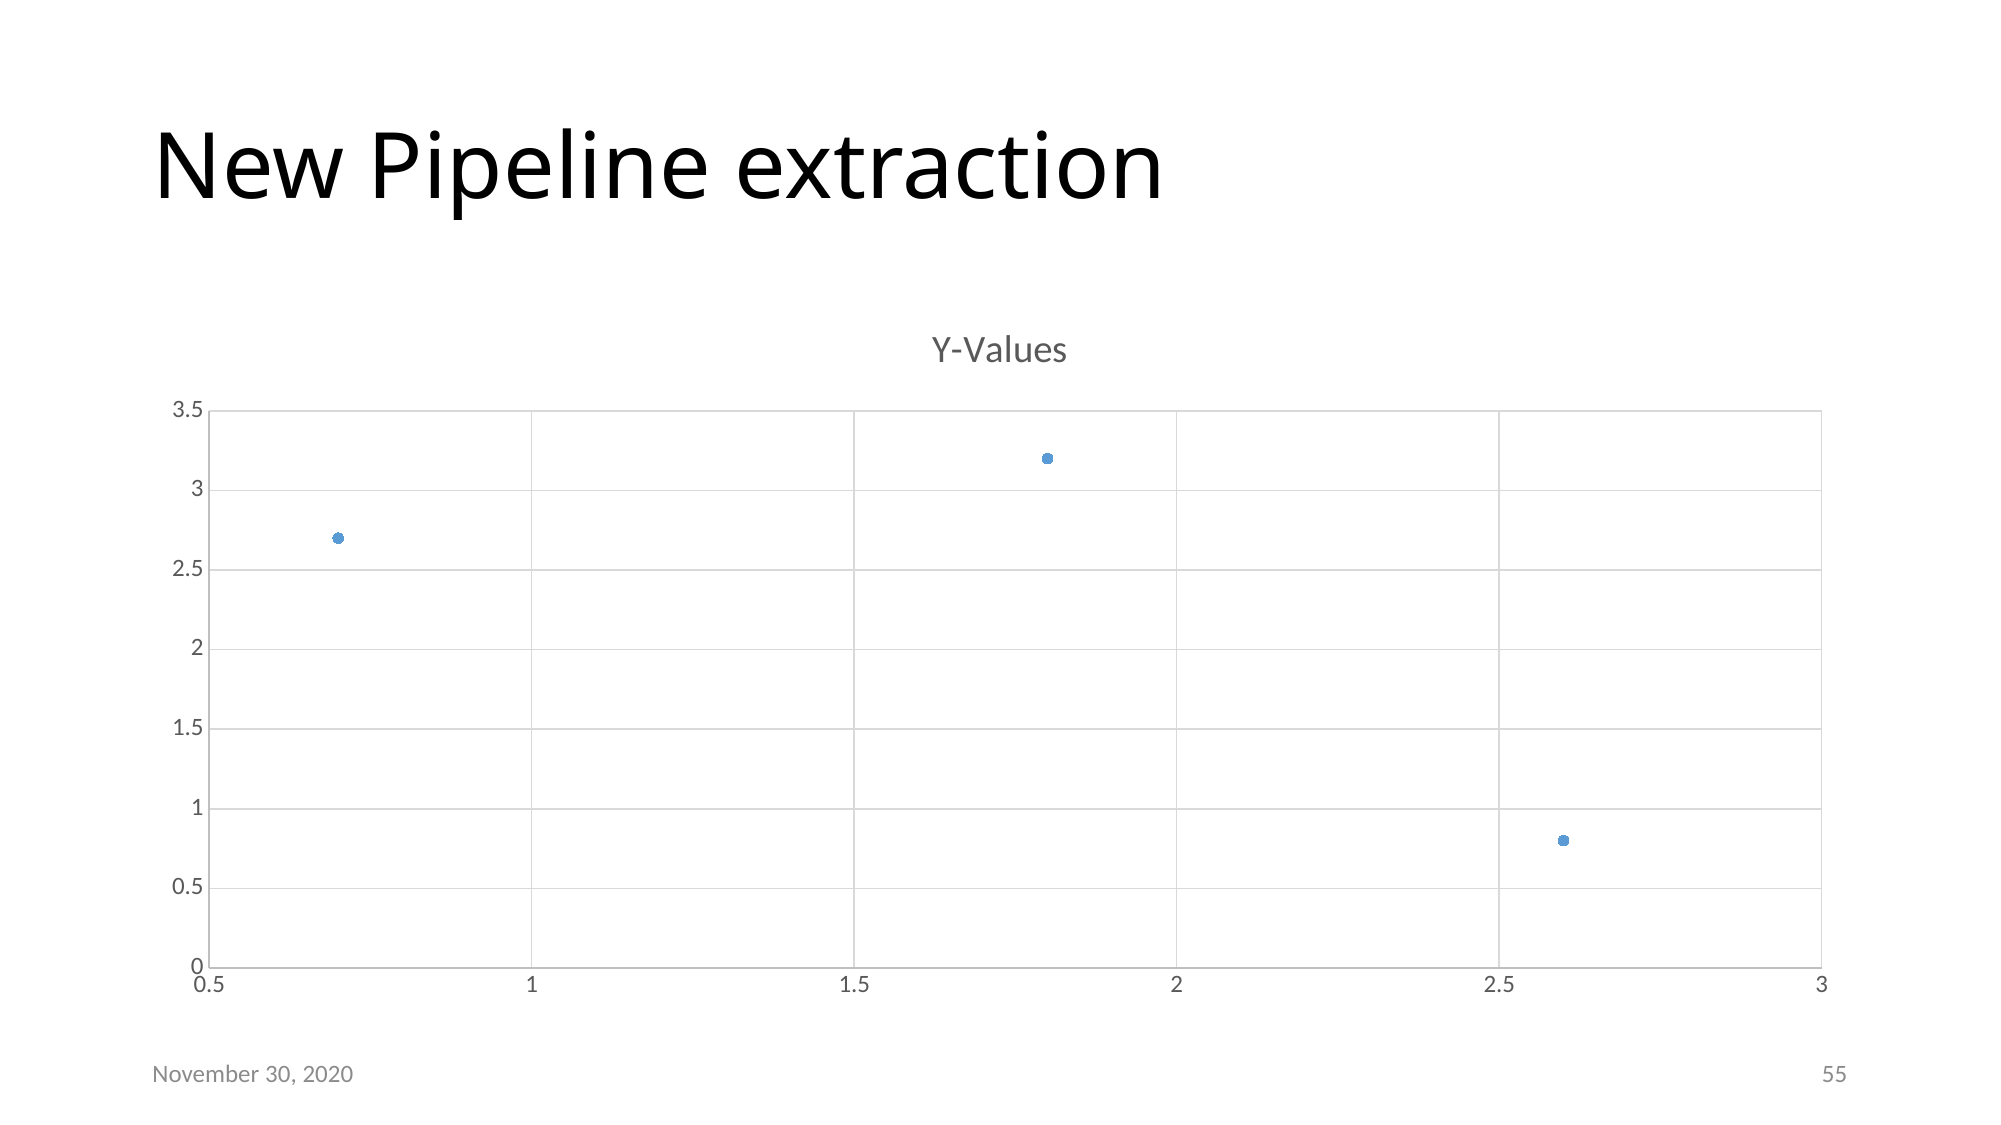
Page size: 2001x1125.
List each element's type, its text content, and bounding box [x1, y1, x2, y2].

chart [137, 299, 1863, 1014]
slide_number 55 [1412, 1042, 1863, 1103]
title New Pipeline extraction [137, 59, 1863, 278]
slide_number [137, 1042, 588, 1103]
